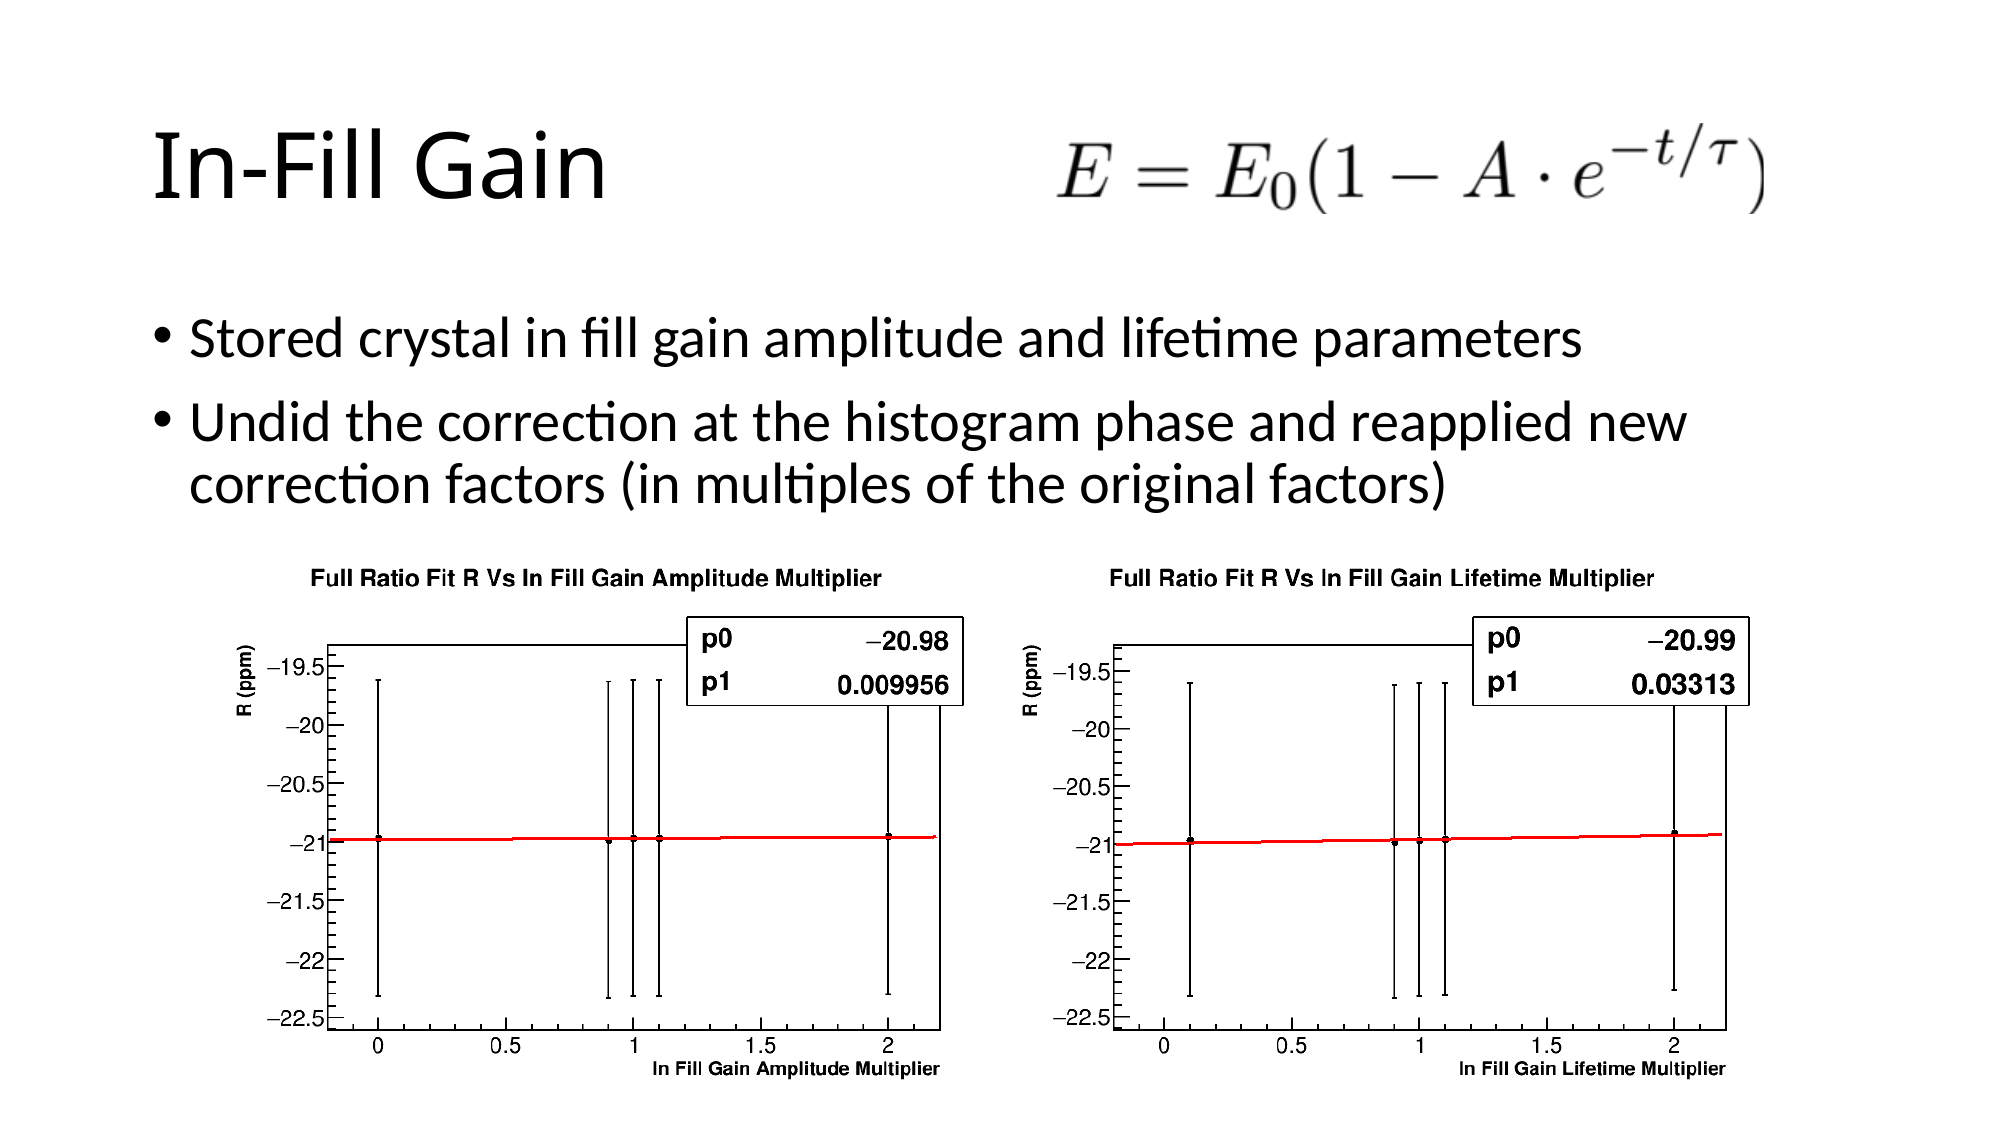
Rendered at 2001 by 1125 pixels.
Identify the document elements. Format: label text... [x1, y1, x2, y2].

picture [999, 562, 1764, 1113]
list Stored crystal in fill gain amplitude and lifetime parameters Undid the correction at the histogram phase and reapplied new correction factors (in multiples of the original factors) [137, 299, 1863, 1014]
picture [213, 562, 978, 1113]
picture [1055, 123, 1764, 214]
title In-Fill Gain [137, 59, 1863, 278]
